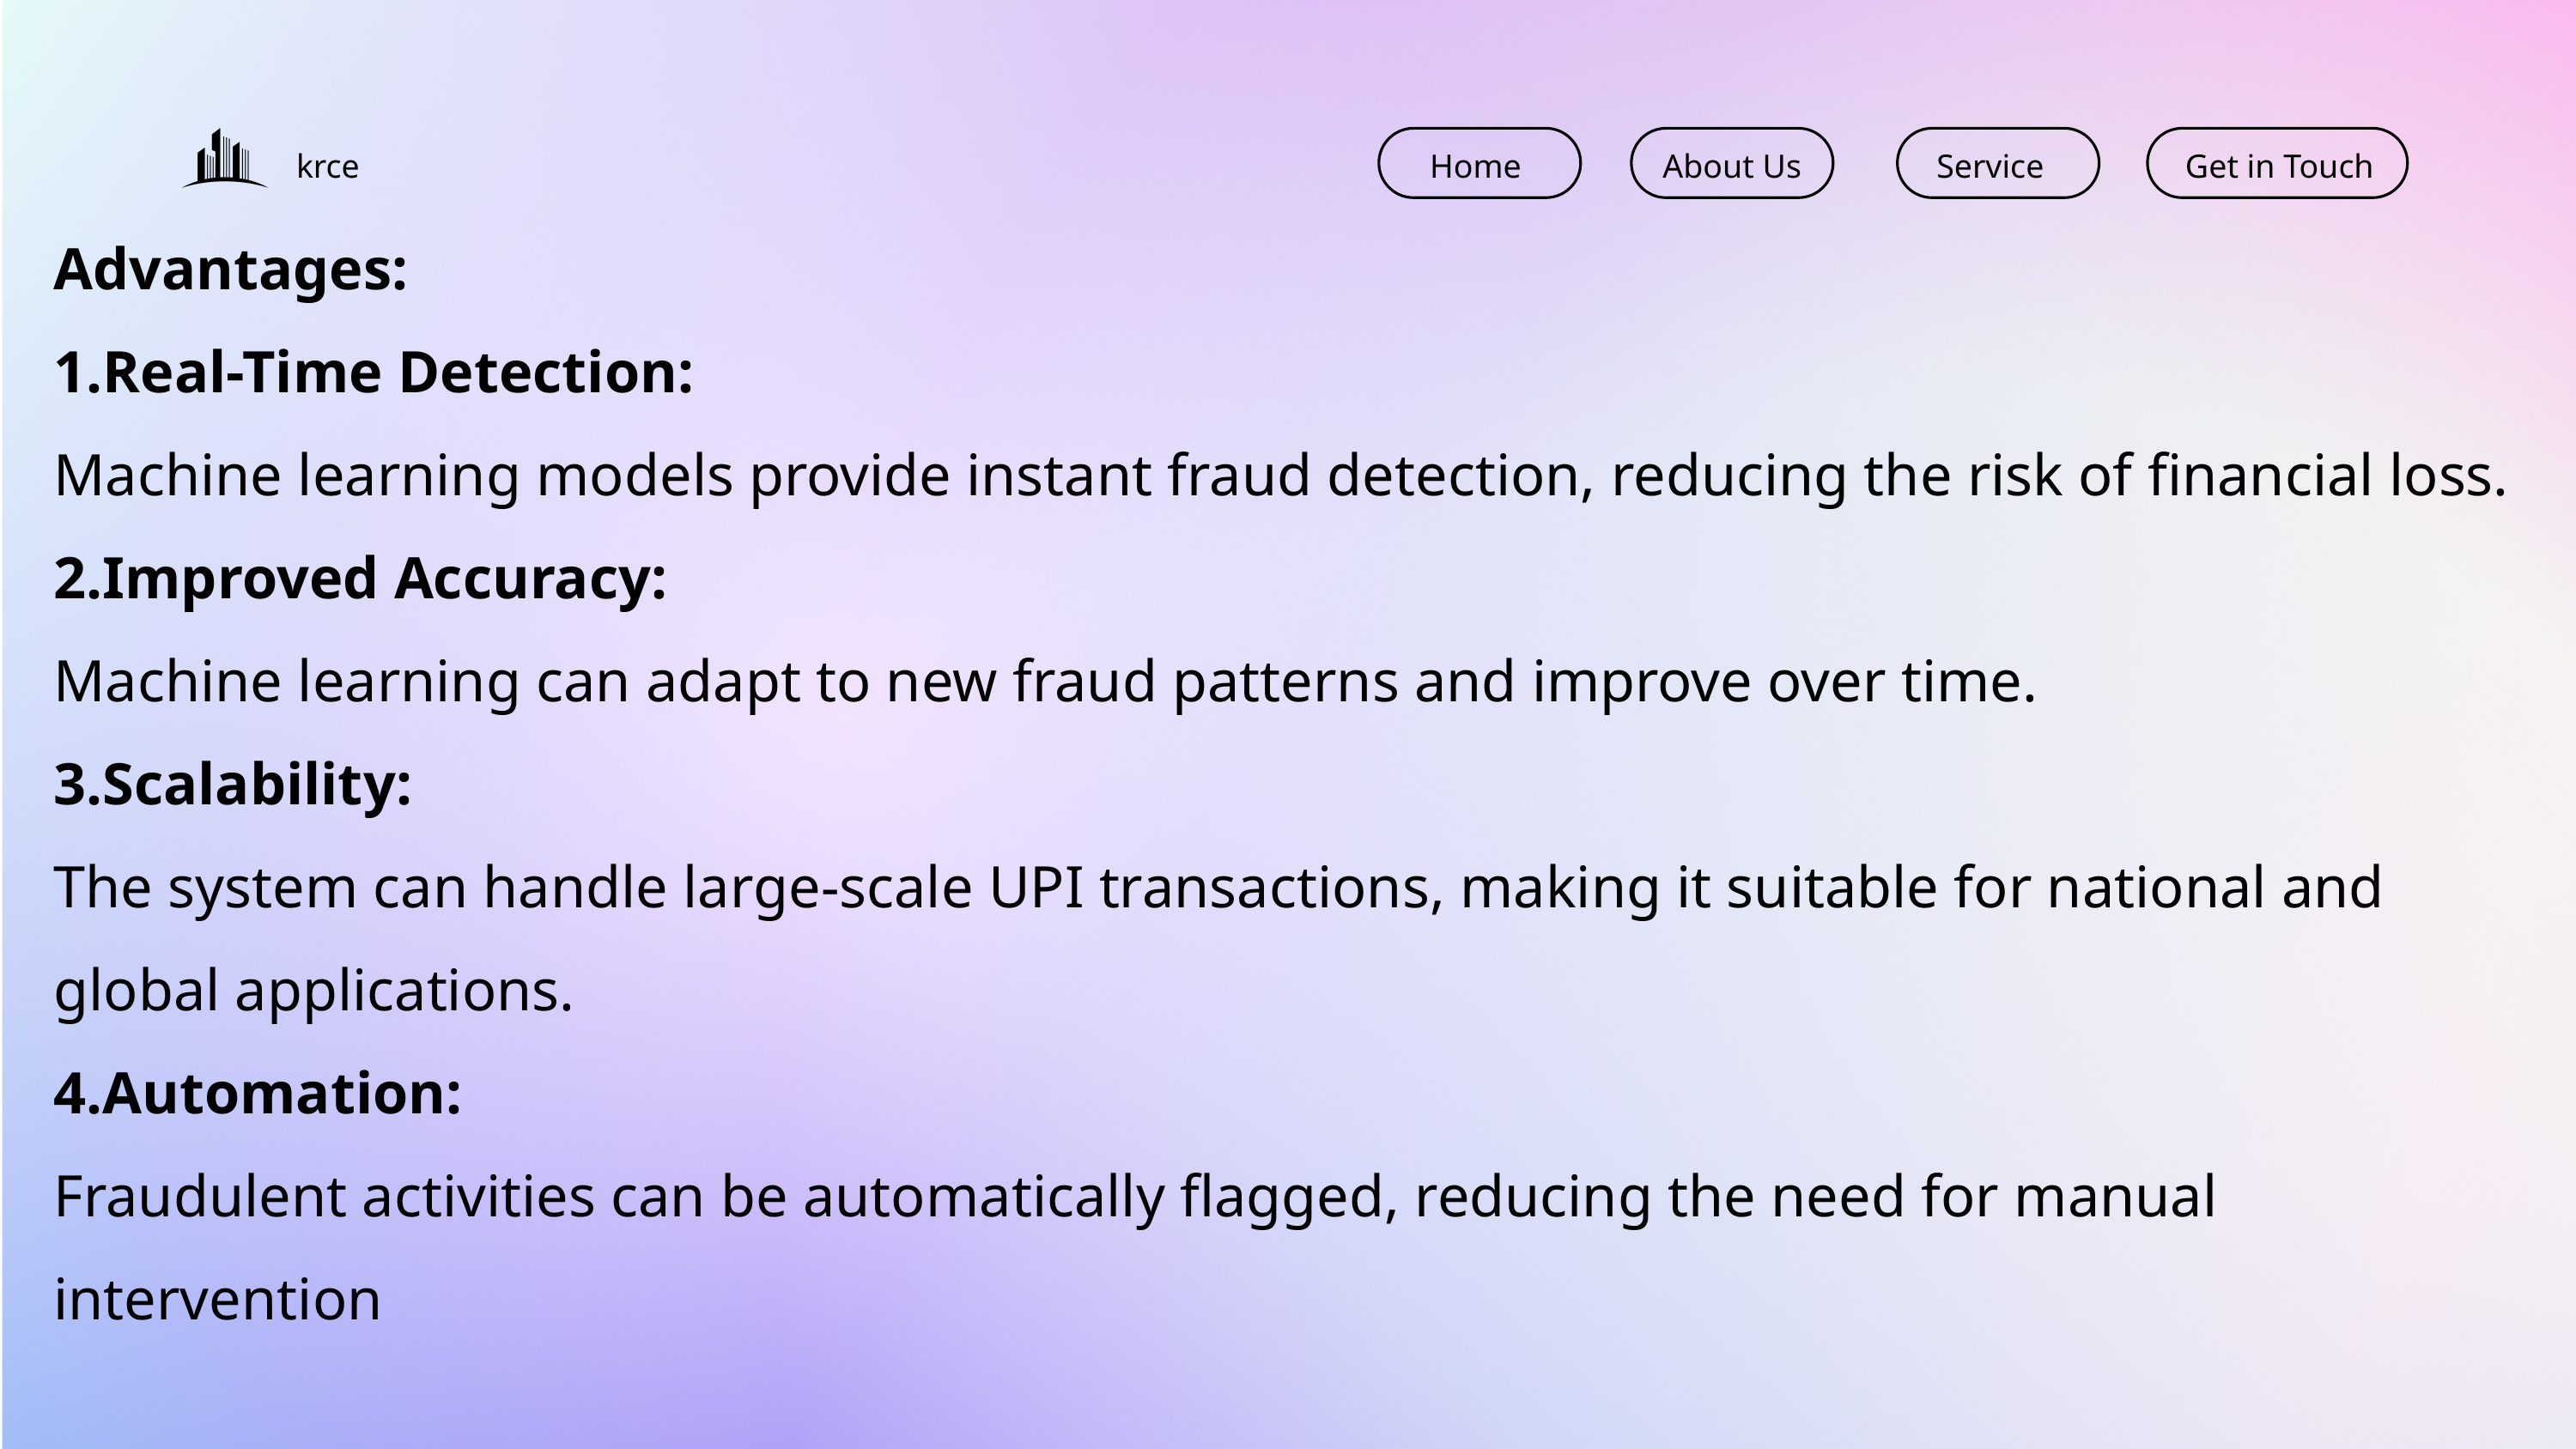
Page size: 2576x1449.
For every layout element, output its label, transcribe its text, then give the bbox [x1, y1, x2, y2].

text_box Advantages: Real-Time Detection: Machine learning models provide instant fraud detection, reducing the risk of financial loss. Improved Accuracy: Machine learning can adapt to new fraud patterns and improve over time. Scalability: The system can handle large-scale UPI transactions, making it suitable for national and global applications. Automation: Fraudulent activities can be automatically flagged, reducing the need for manual intervention [53, 198, 2555, 1331]
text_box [1897, 128, 2099, 198]
text_box [2, 0, 2576, 1449]
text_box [1378, 128, 1582, 198]
text_box krce [296, 139, 491, 185]
text_box [181, 128, 269, 188]
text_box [1631, 128, 1834, 198]
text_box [2147, 128, 2408, 198]
